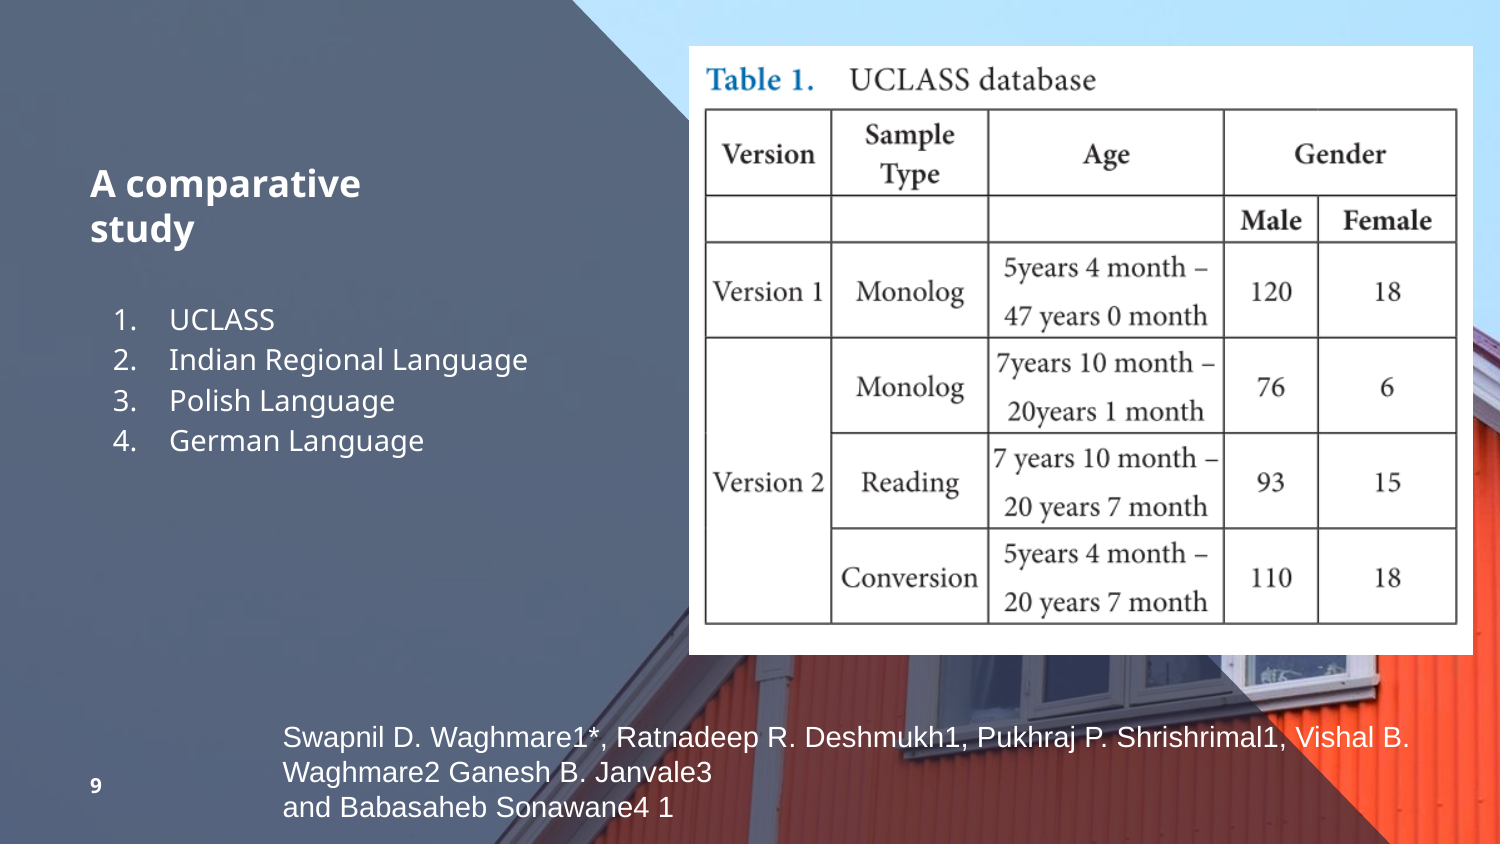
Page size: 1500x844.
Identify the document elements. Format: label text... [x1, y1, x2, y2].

text_box Swapnil D. Waghmare1*, Ratnadeep R. Deshmukh1, Pukhraj P. Shrishrimal1, Vishal B. Waghmare2 Ganesh B. Janvale3 and Babasaheb Sonawane4 1 [267, 710, 1473, 831]
slide_number 9 [75, 766, 165, 807]
picture [574, 0, 1500, 844]
list UCLASS Indian Regional Language Polish Language German Language [75, 281, 857, 731]
title A comparative study [75, 161, 467, 265]
